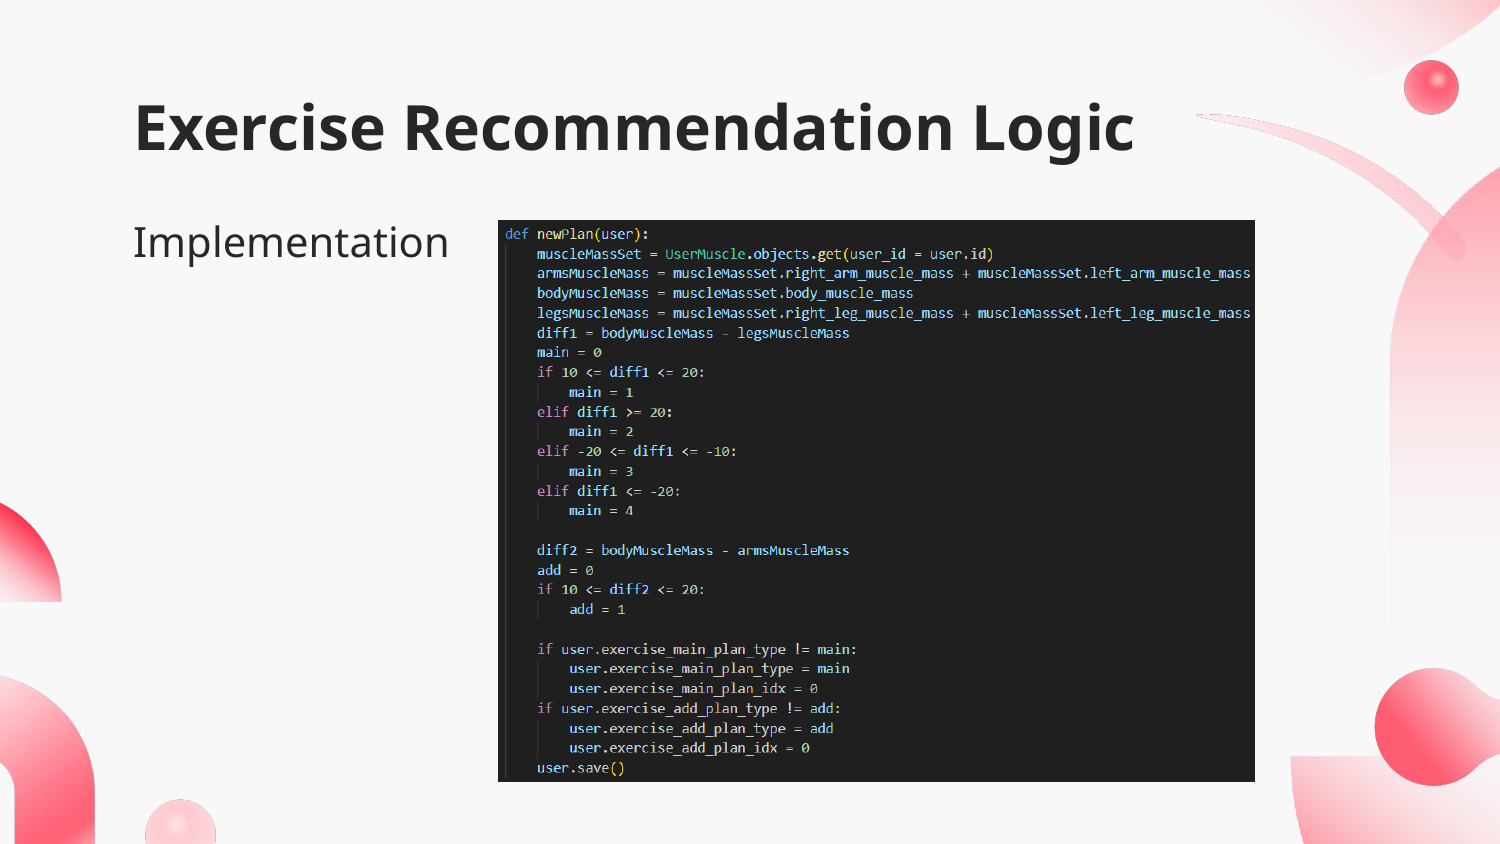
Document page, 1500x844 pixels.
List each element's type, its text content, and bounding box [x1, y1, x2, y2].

title Exercise Recommendation Logic [118, 72, 1382, 167]
picture [0, 476, 76, 629]
picture [497, 0, 1500, 844]
picture [0, 675, 249, 844]
subtitle Implementation [118, 201, 1281, 733]
